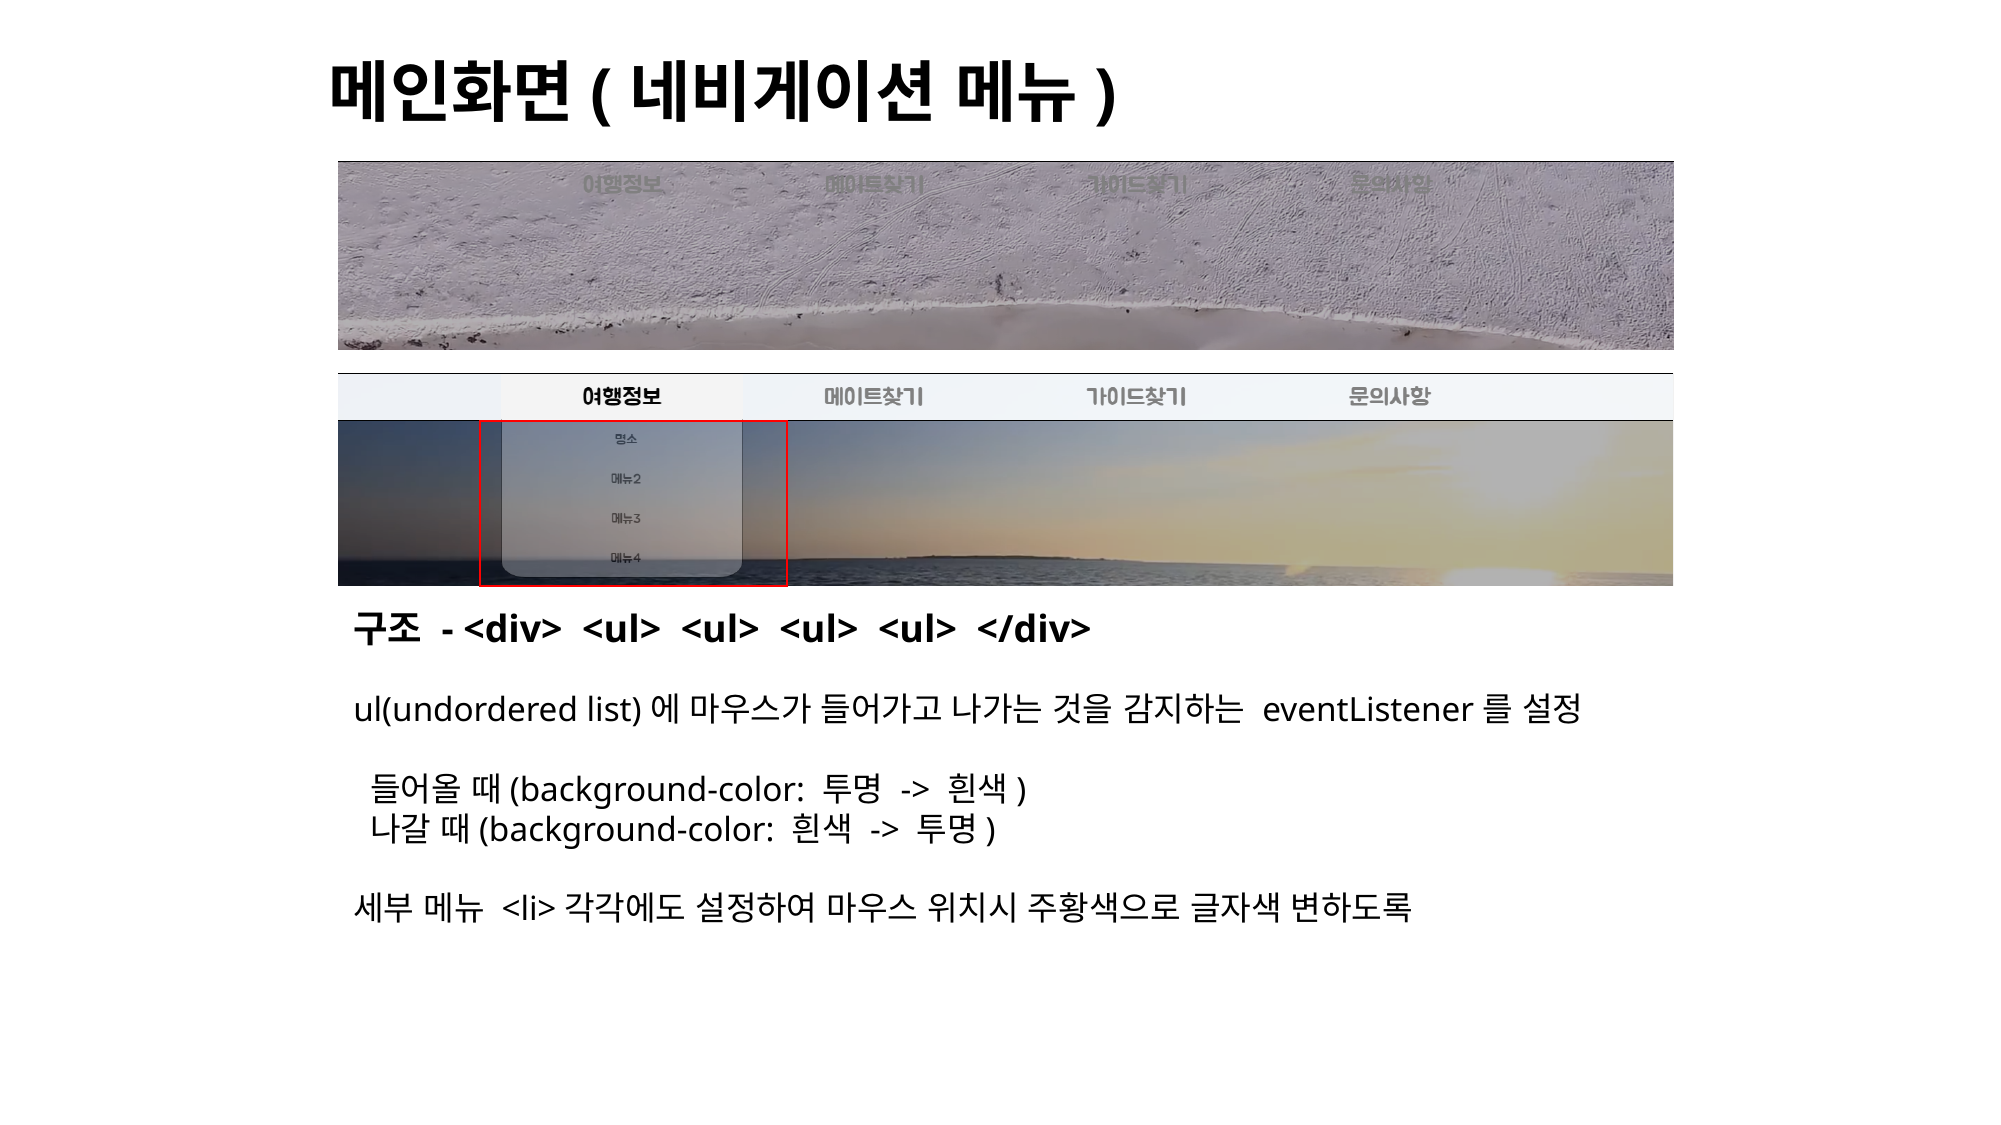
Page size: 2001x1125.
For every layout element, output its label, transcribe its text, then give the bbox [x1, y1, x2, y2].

text_box 구조 - <div> <ul> <ul> <ul> <ul> </div> [338, 597, 1674, 658]
text_box 메인화면(네비게이션 메뉴) [313, 42, 1513, 138]
picture [338, 161, 1674, 350]
text_box ul(undordered list)에 마우스가 들어가고 나가는 것을 감지하는 eventListener를 설정 들어올 때(background-color: 투명 -> 흰색) 나갈 때(background-color: 흰색 -> 투명) 세부 메뉴 <li>각각에도 설정하여 마우스 위치시 주황색으로 글자색 변하도록 [338, 680, 1674, 935]
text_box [338, 373, 1674, 586]
